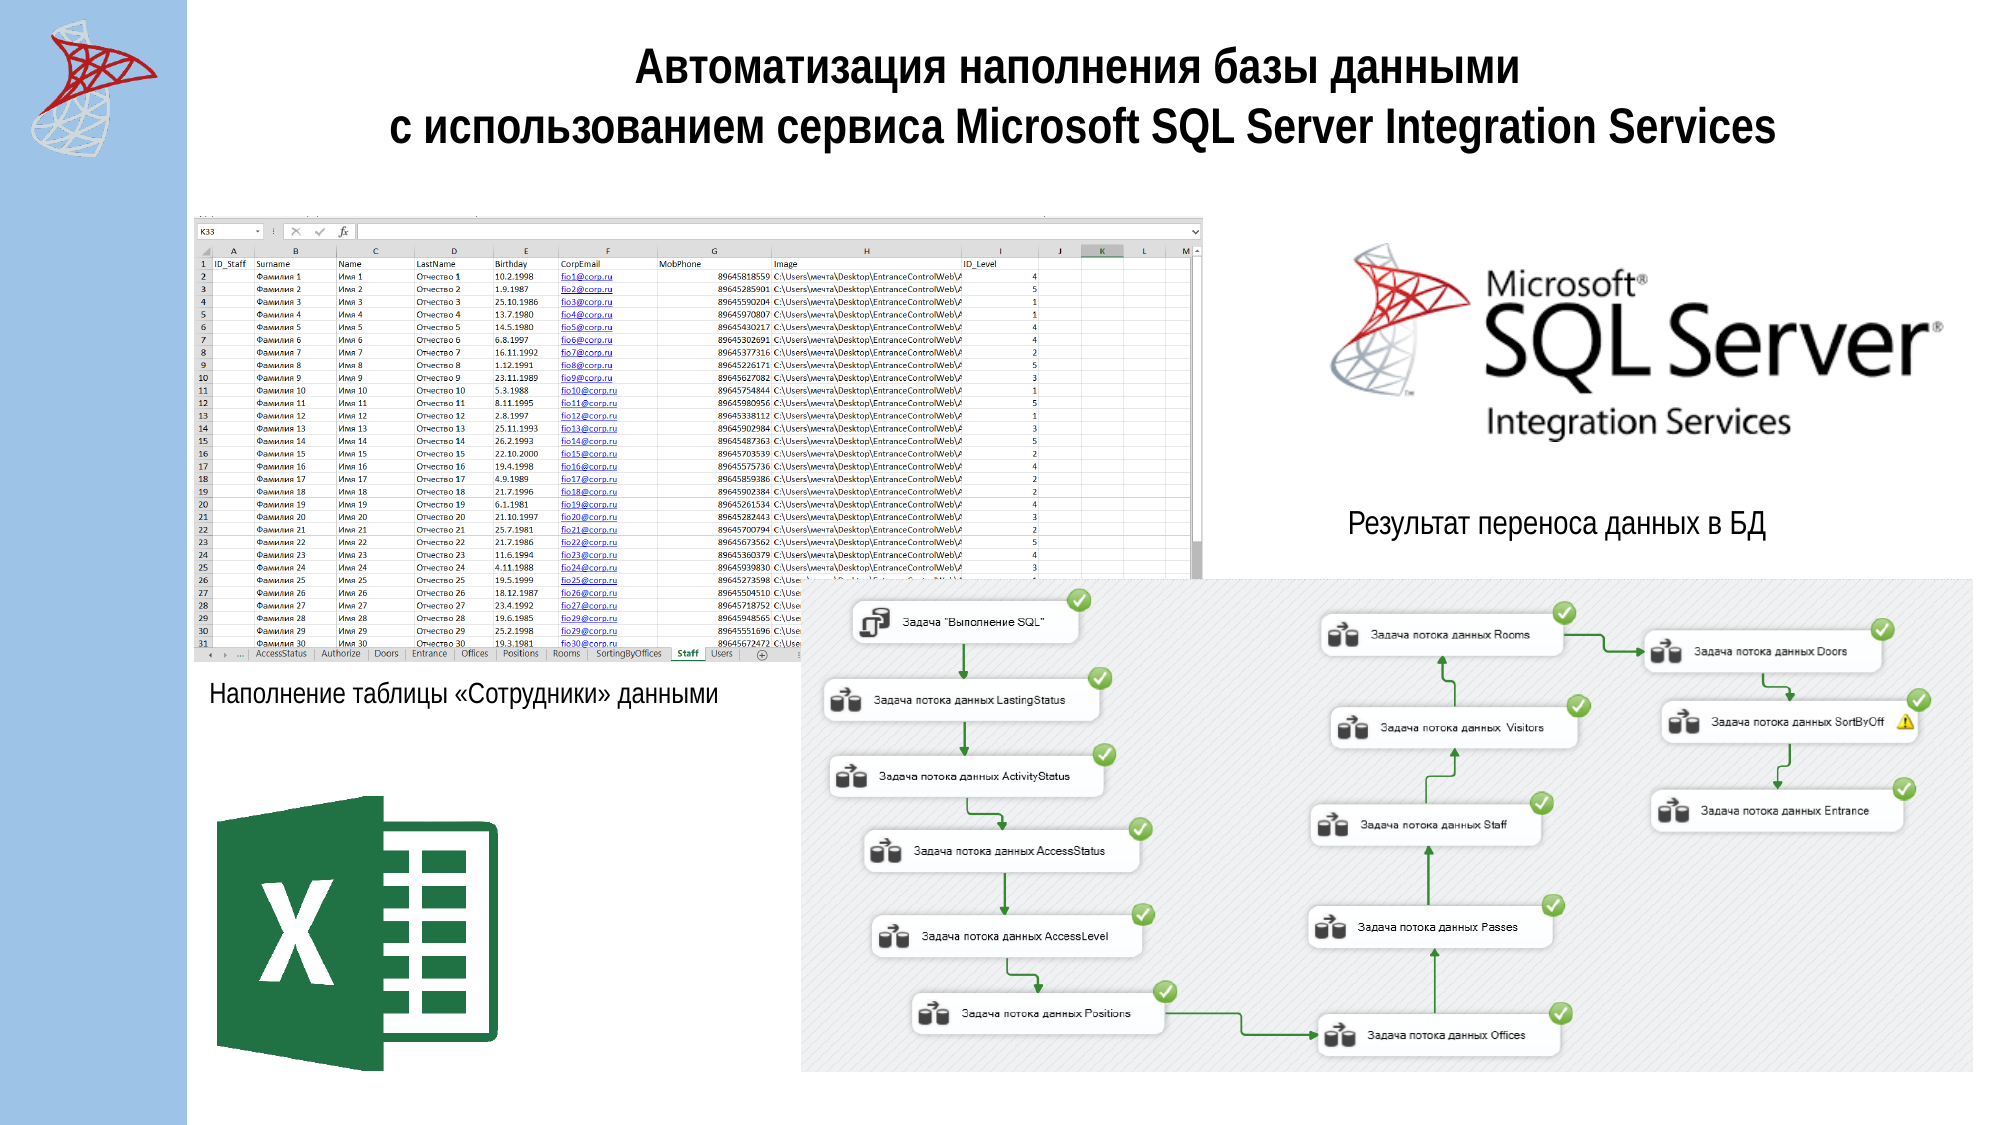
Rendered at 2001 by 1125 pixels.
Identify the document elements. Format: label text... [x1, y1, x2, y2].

text_box Наполнение таблицы «Сотрудники» данными [194, 667, 800, 718]
text_box Результат переноса данных в БД [1333, 494, 1782, 549]
picture [217, 796, 498, 1072]
text_box [0, 0, 187, 1125]
picture [194, 216, 1973, 1072]
picture [1327, 242, 1947, 442]
picture [10, 9, 175, 175]
text_box Автоматизация наполнения базы данными с использованием сервиса Microsoft SQL Server Integration Services [194, 26, 1973, 161]
